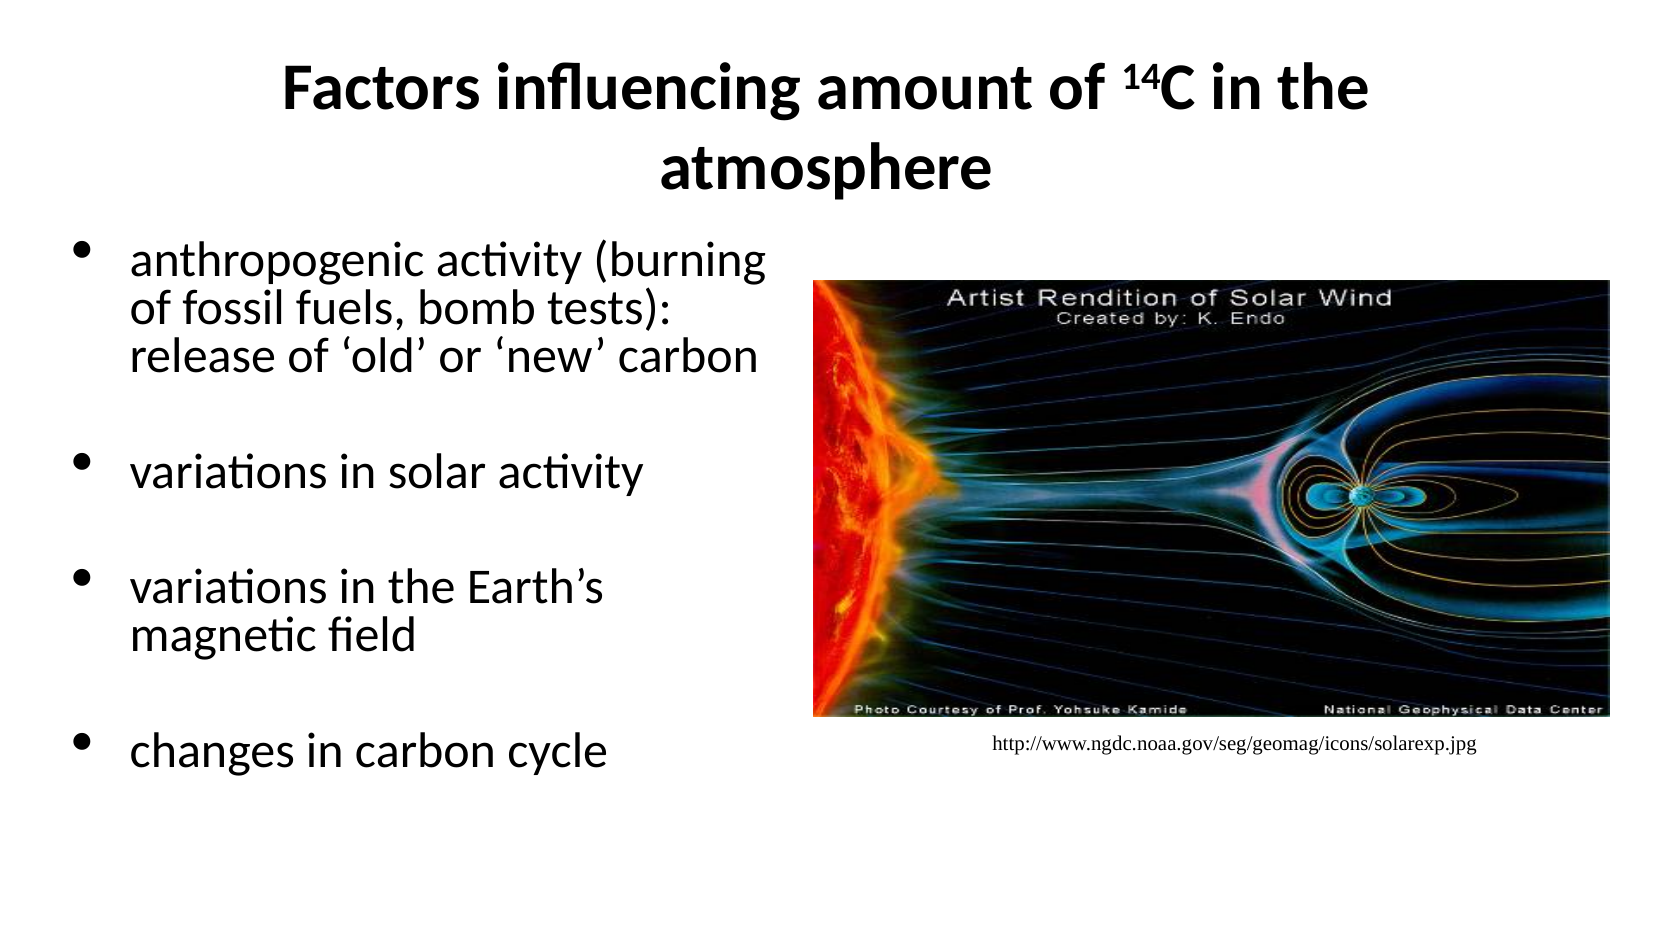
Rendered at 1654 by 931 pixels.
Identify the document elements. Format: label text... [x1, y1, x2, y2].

text_box anthropogenic activity (burning of fossil fuels, bomb tests): release of ‘old’ or ‘new’ carbon variations in solar activity variations in the Earth’s magnetic field changes in carbon cycle [58, 230, 788, 831]
text_box Factors influencing amount of 14C in the atmosphere [123, 45, 1530, 200]
text_box http://www.ngdc.noaa.gov/seg/geomag/icons/solarexp.jpg [977, 724, 1492, 762]
picture [813, 280, 1610, 717]
